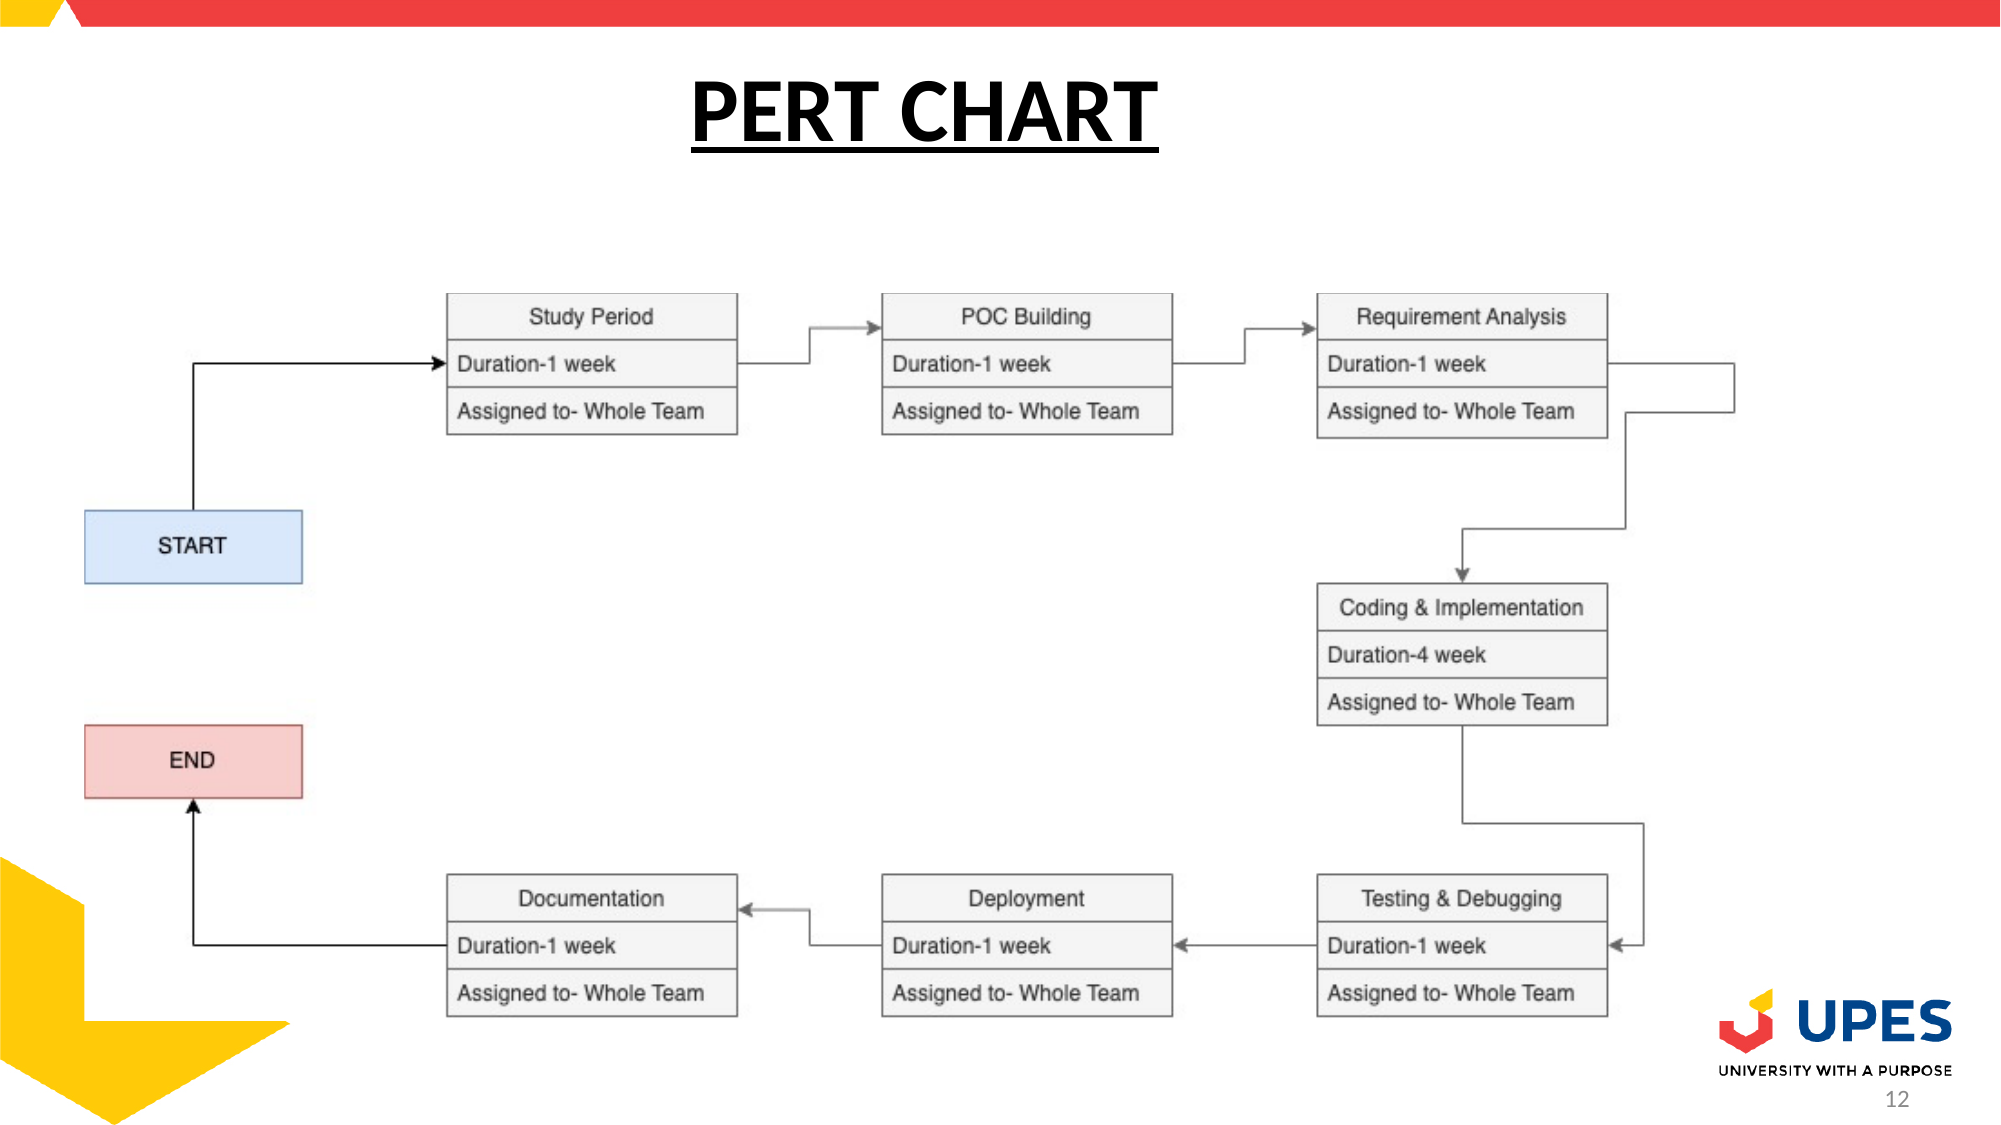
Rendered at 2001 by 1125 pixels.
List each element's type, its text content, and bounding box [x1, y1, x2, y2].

picture [0, 0, 2001, 1125]
title PERT CHART [0, 3, 1925, 206]
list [83, 292, 1750, 1021]
